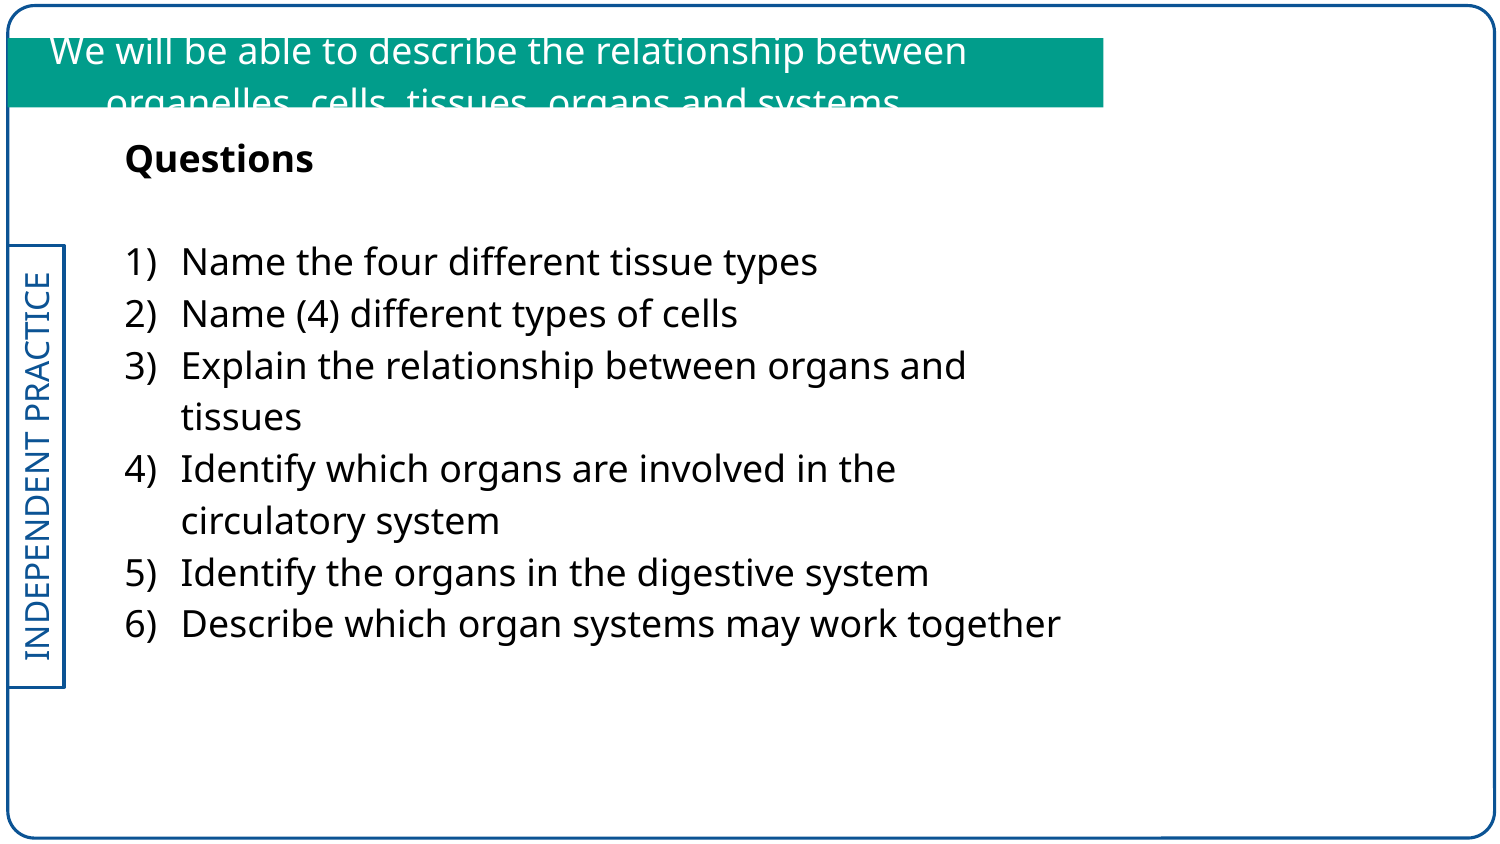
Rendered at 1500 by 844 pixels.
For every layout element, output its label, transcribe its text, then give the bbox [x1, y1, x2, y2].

list Questions Name the four different tissue types Name (4) different types of cells Explain the relationship between organs and tissues Identify which organs are involved in the circulatory system Identify the organs in the digestive system Describe which organ systems may work together [90, 113, 1104, 807]
subtitle We will be able to describe the relationship between organelles, cells, tissues, organs and systems [15, 43, 1097, 101]
